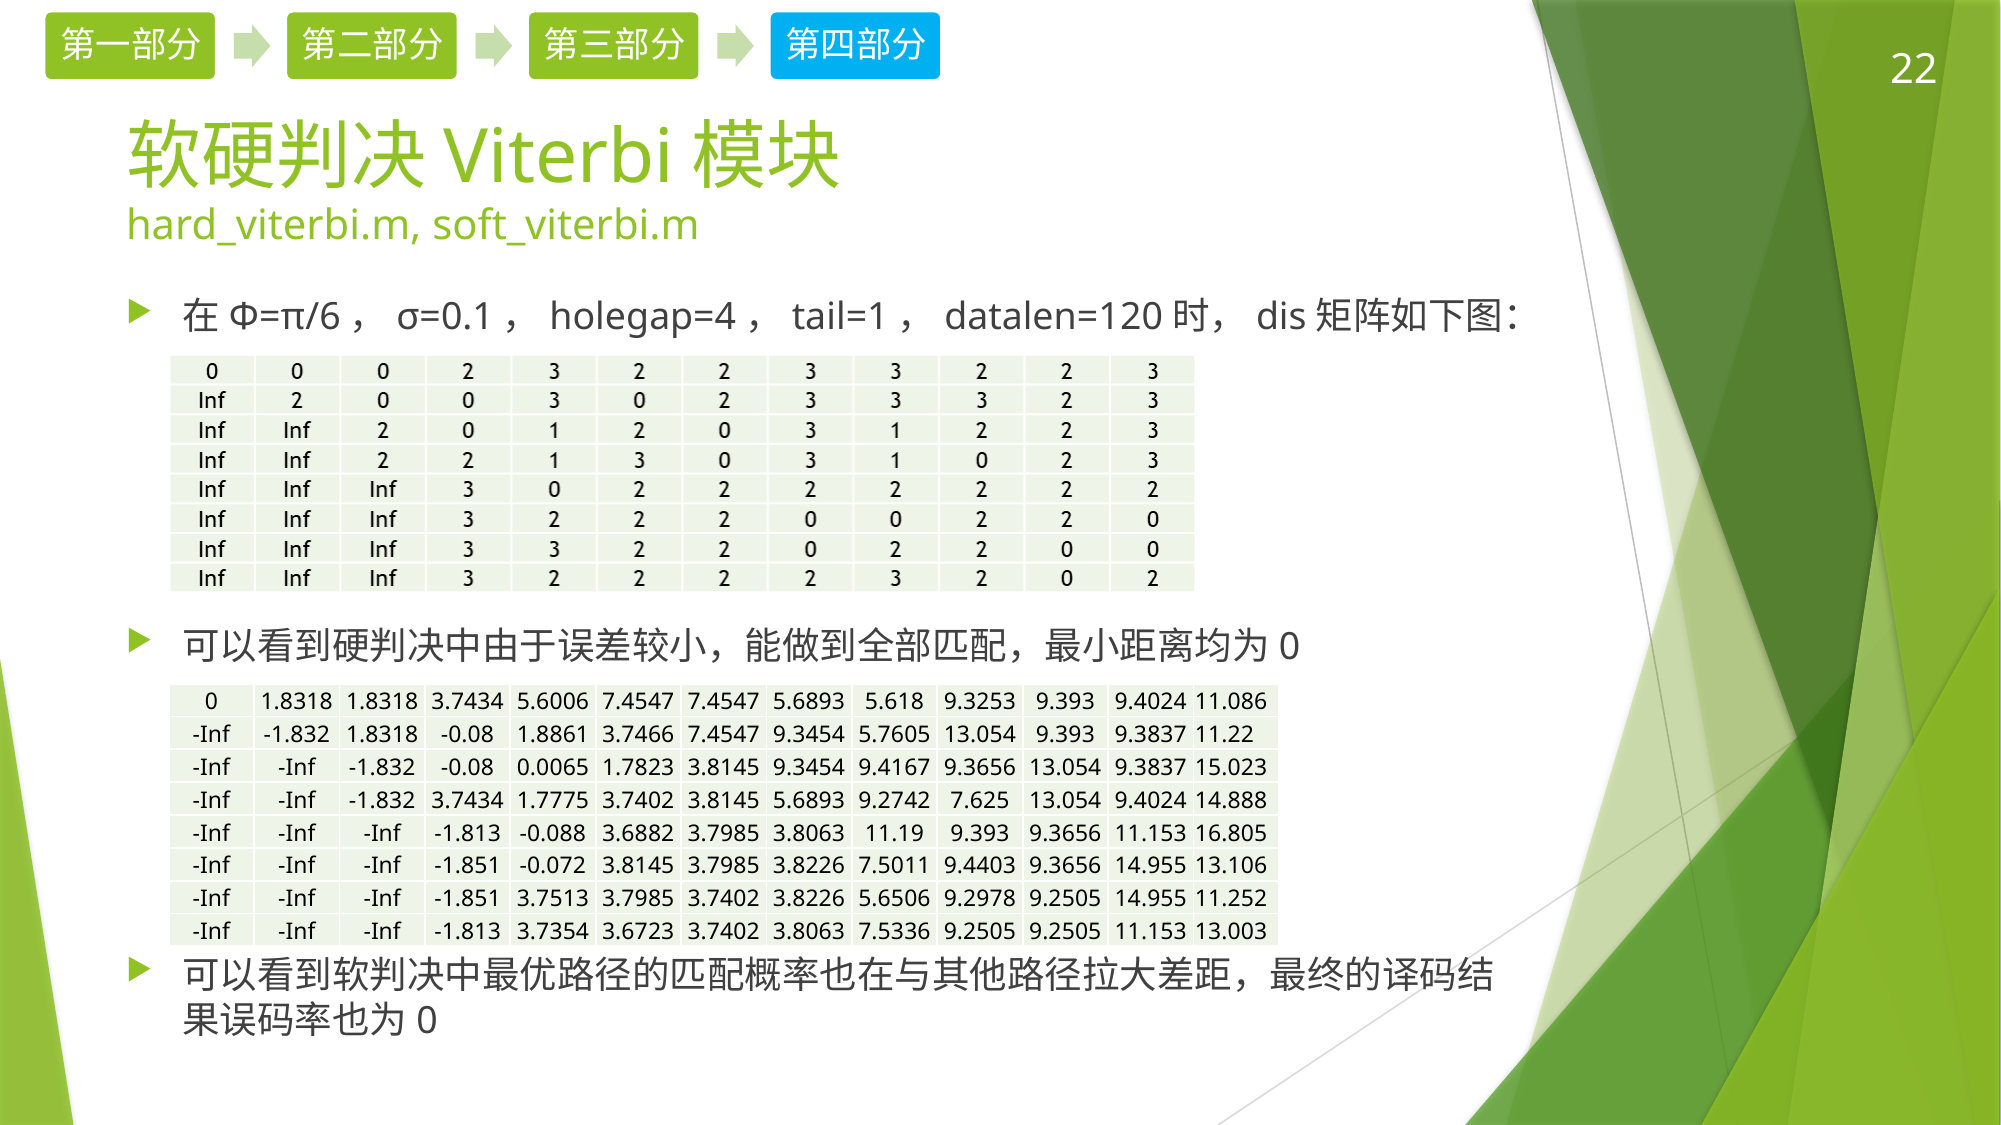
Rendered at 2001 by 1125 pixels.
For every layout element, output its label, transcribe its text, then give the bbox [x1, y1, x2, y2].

table_cell 3.7985 [597, 882, 680, 913]
table_cell 7.5336 [853, 914, 936, 945]
table_cell 9.2742 [853, 783, 936, 814]
table_cell 14.955 [1109, 849, 1193, 880]
table_cell 13.003 [1194, 914, 1278, 945]
table_cell 3.8145 [597, 849, 680, 880]
table_cell 9.393 [938, 816, 1022, 847]
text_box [42, 10, 943, 82]
table_cell 13.106 [1194, 849, 1278, 880]
table_cell -1.851 [426, 849, 509, 880]
table_header 9.393 [1024, 685, 1107, 716]
table_cell 9.3837 [1109, 750, 1193, 781]
table_cell -0.08 [426, 717, 509, 748]
table_cell 7.5011 [853, 849, 936, 880]
table_cell 3.7985 [682, 849, 766, 880]
table_cell -0.08 [426, 750, 509, 781]
table_cell -Inf [255, 849, 339, 880]
table_cell 11.153 [1109, 816, 1193, 847]
table_cell 13.054 [1024, 750, 1107, 781]
table_cell 9.393 [1024, 717, 1107, 748]
table_cell 9.4403 [938, 849, 1022, 880]
table_cell 3.7434 [426, 783, 509, 814]
table_cell 5.6893 [767, 783, 851, 814]
table_cell 13.054 [1024, 783, 1107, 814]
table_header 7.4547 [682, 685, 766, 716]
table_cell -Inf [170, 882, 253, 913]
table_cell -1.813 [426, 914, 509, 945]
table_cell 1.8318 [340, 717, 424, 748]
table_header 5.6006 [511, 685, 595, 716]
table_cell 9.4167 [853, 750, 936, 781]
table_cell 3.7513 [511, 882, 595, 913]
table_cell 3.8145 [682, 750, 766, 781]
table_cell 11.252 [1194, 882, 1278, 913]
table_cell 9.2505 [938, 914, 1022, 945]
table_cell -Inf [170, 750, 253, 781]
table_header 9.4024 [1109, 685, 1193, 716]
table_header 3.7434 [426, 685, 509, 716]
picture [168, 347, 1199, 607]
table_cell 7.625 [938, 783, 1022, 814]
table_header 7.4547 [597, 685, 680, 716]
table_cell 3.7402 [597, 783, 680, 814]
table_cell 11.153 [1109, 914, 1193, 945]
table_cell -Inf [170, 816, 253, 847]
table_header 11.086 [1194, 685, 1278, 716]
table_cell 3.8063 [767, 816, 851, 847]
table_cell -Inf [340, 882, 424, 913]
table_cell -1.851 [426, 882, 509, 913]
table_cell 3.8063 [767, 914, 851, 945]
table_cell 3.6882 [597, 816, 680, 847]
table_cell 1.7775 [511, 783, 595, 814]
table_cell 5.6506 [853, 882, 936, 913]
table_cell 9.3454 [767, 750, 851, 781]
table_cell 9.3656 [938, 750, 1022, 781]
table_cell -Inf [255, 882, 339, 913]
table_cell 14.955 [1109, 882, 1193, 913]
table_cell 0.0065 [511, 750, 595, 781]
table_cell 3.6723 [597, 914, 680, 945]
table_cell 9.2978 [938, 882, 1022, 913]
table_cell 11.22 [1194, 717, 1278, 748]
table_cell -1.832 [340, 783, 424, 814]
table_cell 13.054 [938, 717, 1022, 748]
table_cell 3.7466 [597, 717, 680, 748]
table_cell -Inf [170, 914, 253, 945]
table_cell 9.3837 [1109, 717, 1193, 748]
table_cell 3.7985 [682, 816, 766, 847]
table_cell 9.3454 [767, 717, 851, 748]
list 在Φ=π/6，σ=0.1，holegap=4，tail=1，datalen=120时，dis矩阵如下图： 可以看到硬判决中由于误差较小，能做到全部匹配，最小距离均为0 可以看到软判决中最优路径的匹配概率也在与其他路径拉大差距，最终的译码结果误码率也为0 [111, 285, 1522, 1066]
table_cell -Inf [255, 750, 339, 781]
table_cell 15.023 [1194, 750, 1278, 781]
table_header 5.6893 [767, 685, 851, 716]
table_cell -Inf [170, 717, 253, 748]
table_cell 5.7605 [853, 717, 936, 748]
table_cell -1.832 [255, 717, 339, 748]
table_header 9.3253 [938, 685, 1022, 716]
table_header 5.618 [853, 685, 936, 716]
table_cell -Inf [340, 849, 424, 880]
table_cell 1.8861 [511, 717, 595, 748]
table_cell 3.8226 [767, 882, 851, 913]
table_header 0 [170, 685, 253, 716]
table_cell 14.888 [1194, 783, 1278, 814]
table_cell 1.7823 [597, 750, 680, 781]
table_cell -Inf [255, 783, 339, 814]
table_cell -Inf [340, 816, 424, 847]
table_cell 9.4024 [1109, 783, 1193, 814]
table_cell 3.7402 [682, 914, 766, 945]
text_box 软硬判决Viterbi模块 hard_viterbi.m, soft_viterbi.m [111, 99, 1522, 266]
table_cell 11.19 [853, 816, 936, 847]
table_cell 3.7402 [682, 882, 766, 913]
table_header 1.8318 [340, 685, 424, 716]
table_cell 3.8145 [682, 783, 766, 814]
table_cell 9.3656 [1024, 816, 1107, 847]
table_cell 9.3656 [1024, 849, 1107, 880]
table_cell 16.805 [1194, 816, 1278, 847]
table_header 1.8318 [255, 685, 339, 716]
table_cell 9.2505 [1024, 914, 1107, 945]
table_cell -Inf [255, 914, 339, 945]
table_cell 3.7354 [511, 914, 595, 945]
table_cell -1.813 [426, 816, 509, 847]
table_cell -0.072 [511, 849, 595, 880]
table_cell -1.832 [340, 750, 424, 781]
table_cell -Inf [255, 816, 339, 847]
table_cell 3.8226 [767, 849, 851, 880]
table_cell -Inf [340, 914, 424, 945]
table_cell -Inf [170, 849, 253, 880]
table_cell 9.2505 [1024, 882, 1107, 913]
slide_number 22 [1762, 40, 1953, 100]
table_cell 7.4547 [682, 717, 766, 748]
table_cell -Inf [170, 783, 253, 814]
table_cell -0.088 [511, 816, 595, 847]
